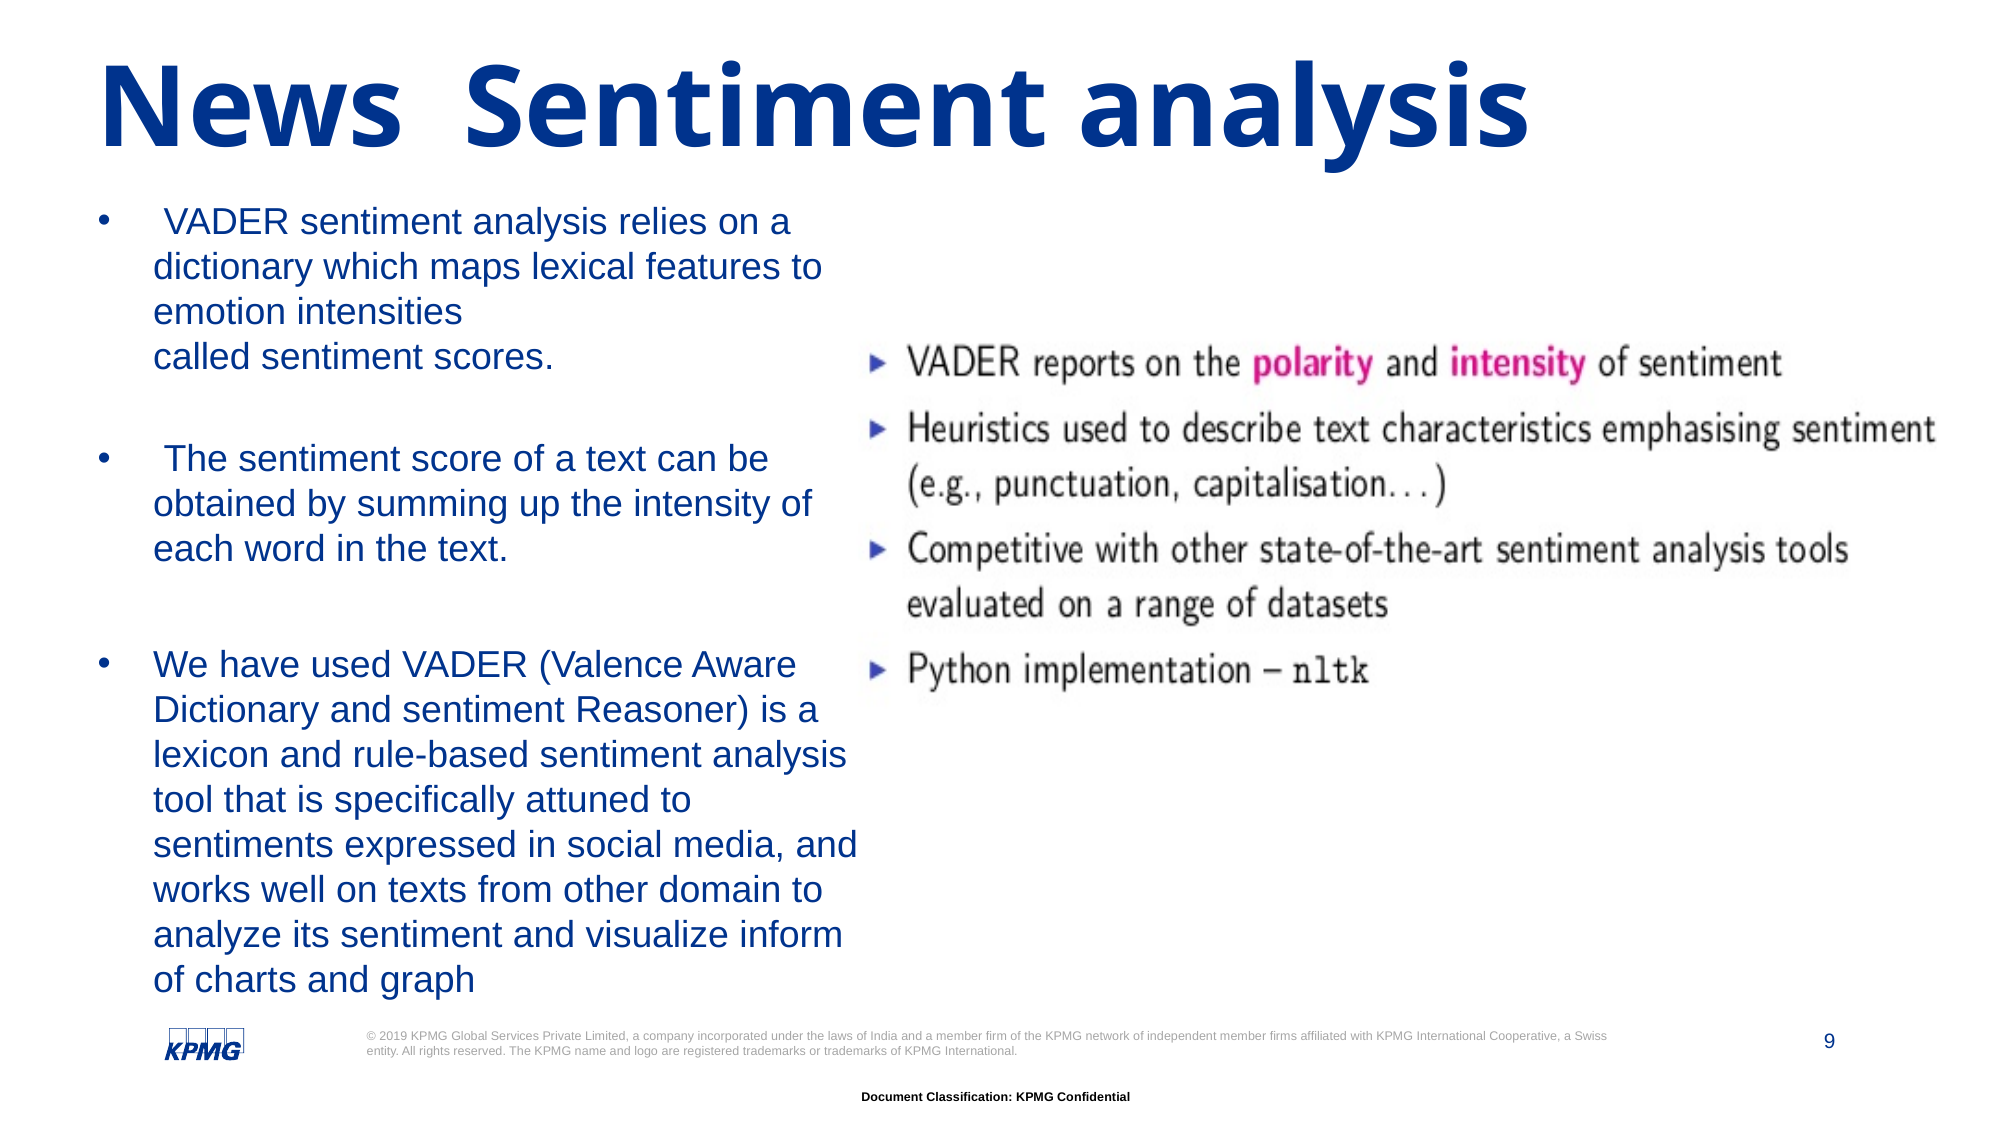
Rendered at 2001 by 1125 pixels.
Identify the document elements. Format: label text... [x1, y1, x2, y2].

title News Sentiment analysis [96, 70, 1899, 159]
picture [811, 290, 1948, 722]
text_box VADER sentiment analysis relies on a dictionary which maps lexical features to emotion intensities called sentiment scores. The sentiment score of a text can be obtained by summing up the intensity of each word in the text. We have used VADER (Valence Aware Dictionary and sentiment Reasoner) is a lexicon and rule-based sentiment analysis tool that is specifically attuned to sentiments expressed in social media, and works well on texts from other domain to analyze its sentiment and visualize inform of charts and graph [96, 196, 863, 943]
